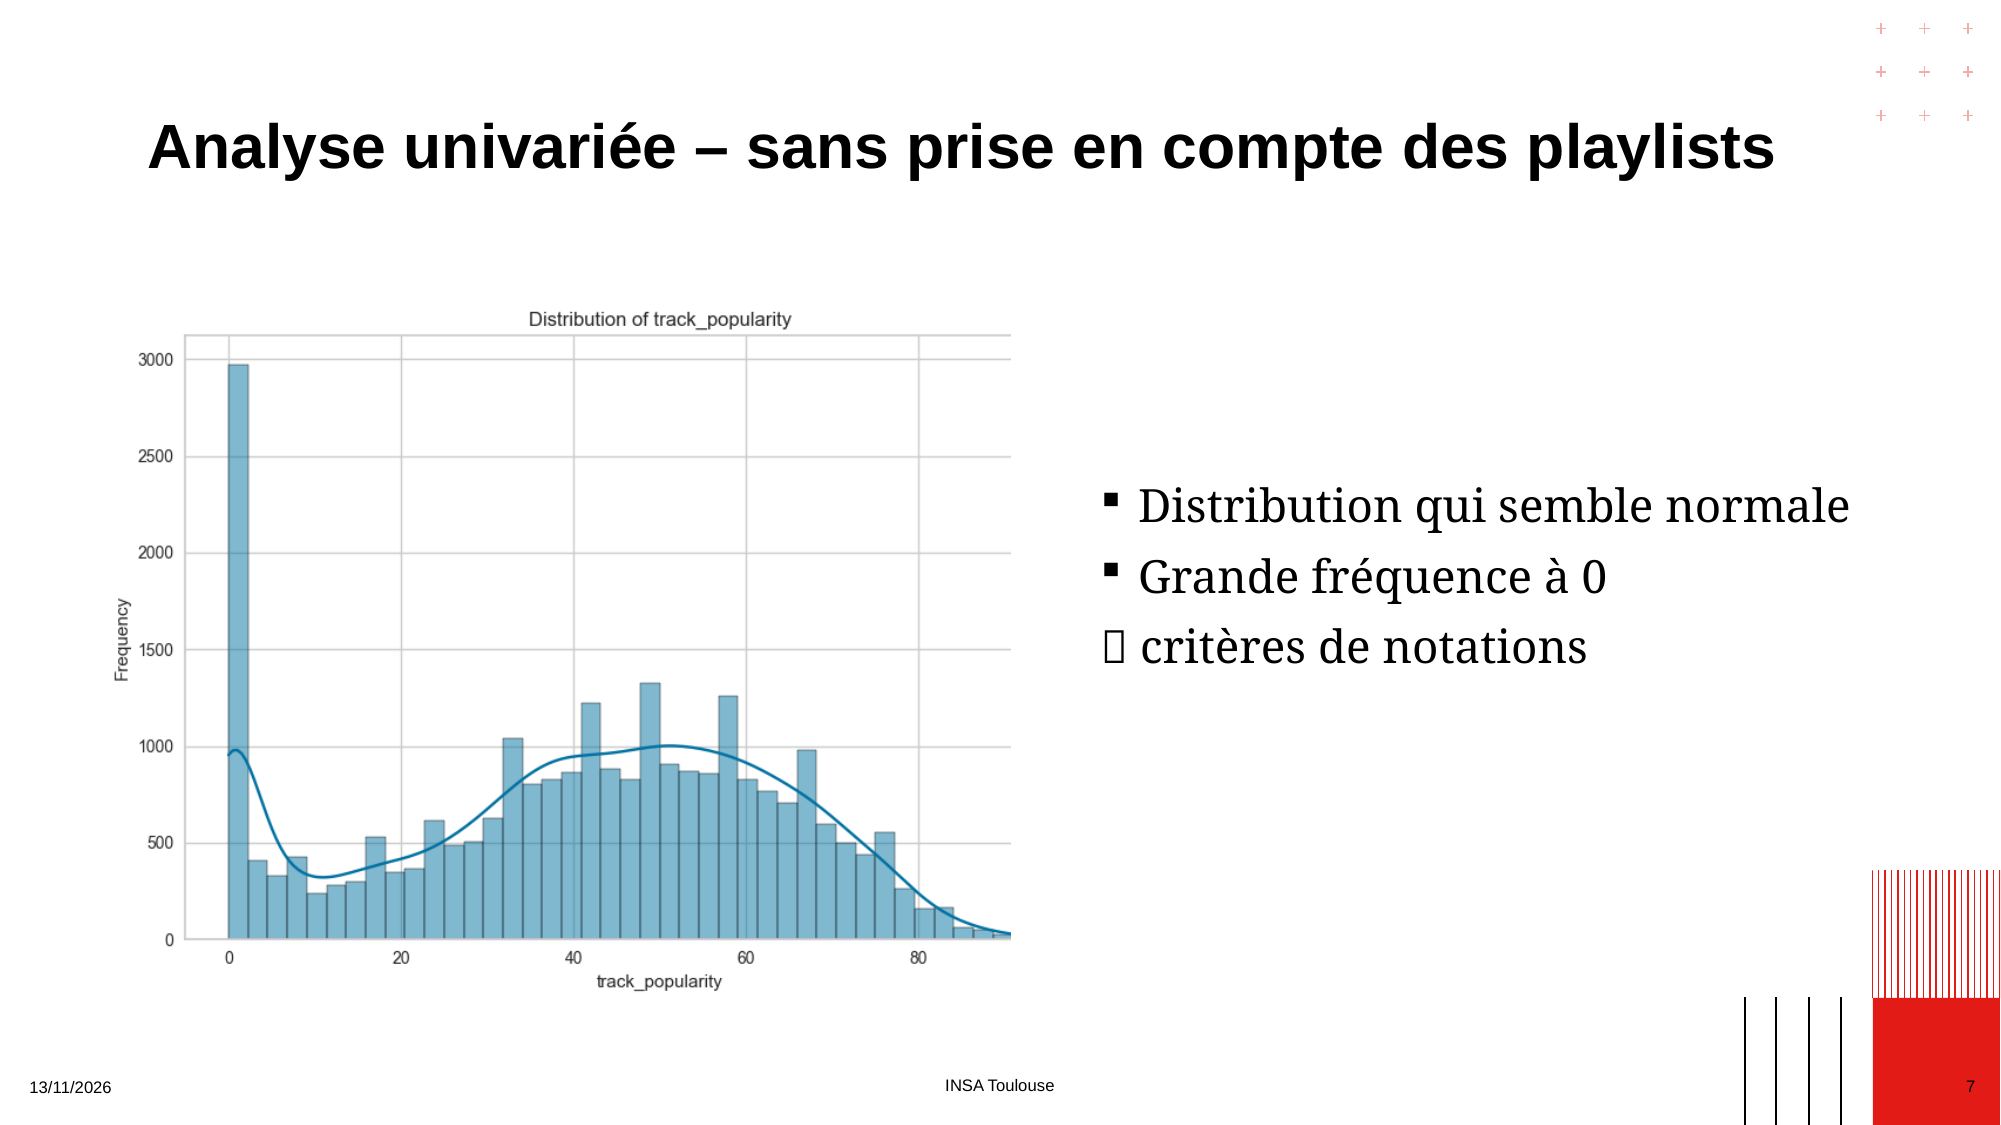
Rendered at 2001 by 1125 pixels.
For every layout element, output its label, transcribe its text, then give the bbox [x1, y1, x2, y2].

footer INSA Toulouse [662, 1064, 1338, 1105]
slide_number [23, 1066, 474, 1107]
picture [97, 302, 1011, 998]
list Distribution qui semble normale Grande fréquence à 0  critères de notations [1100, 483, 1962, 1125]
title Analyse univariée – sans prise en compte des playlists [146, 114, 1875, 333]
slide_number 7 [1531, 1065, 1982, 1106]
